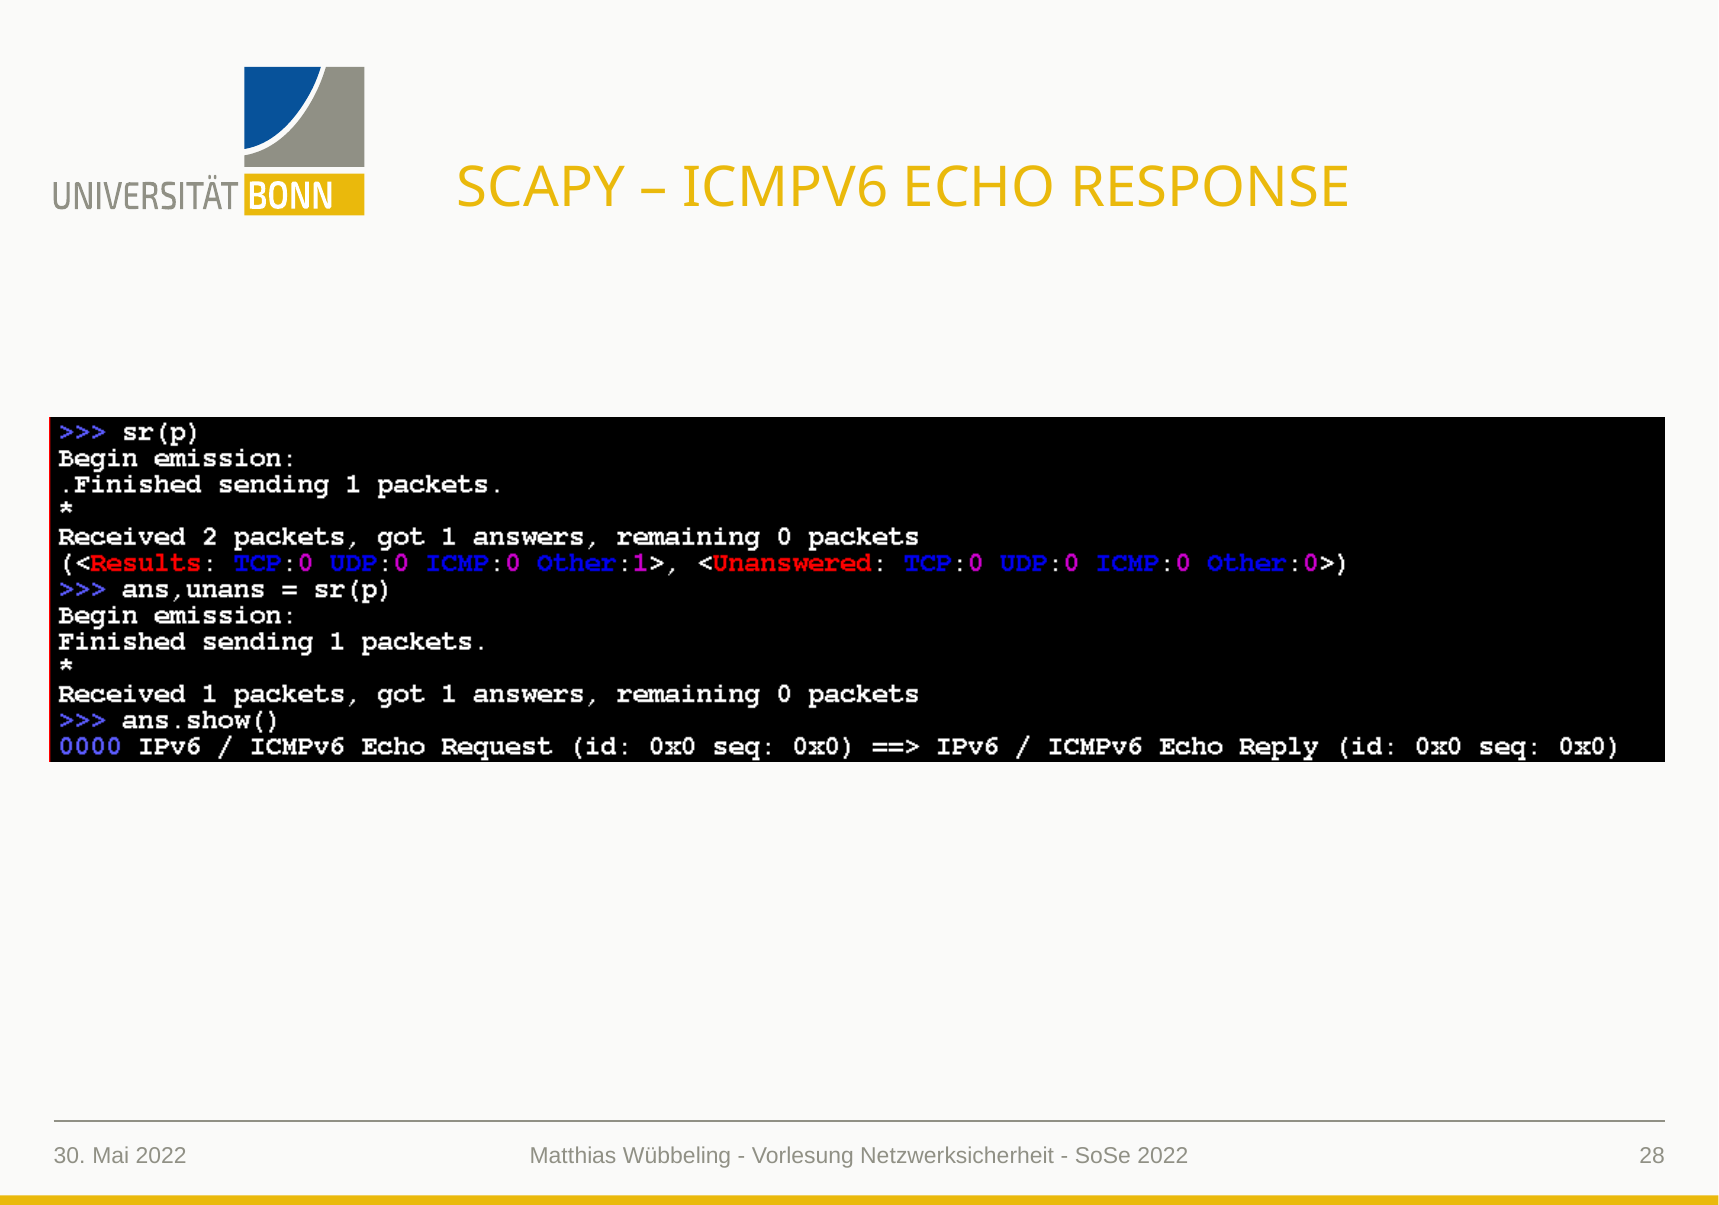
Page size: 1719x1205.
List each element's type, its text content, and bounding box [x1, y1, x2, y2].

slide_number 28 [1557, 1121, 1665, 1189]
picture [49, 417, 1665, 762]
footer Matthias Wübbeling - Vorlesung Netzwerksicherheit - SoSe 2022 [389, 1121, 1329, 1189]
title Scapy – ICMPv6 Echo Response [456, 67, 1665, 218]
slide_number 30. Mai 2022 [53, 1121, 215, 1189]
